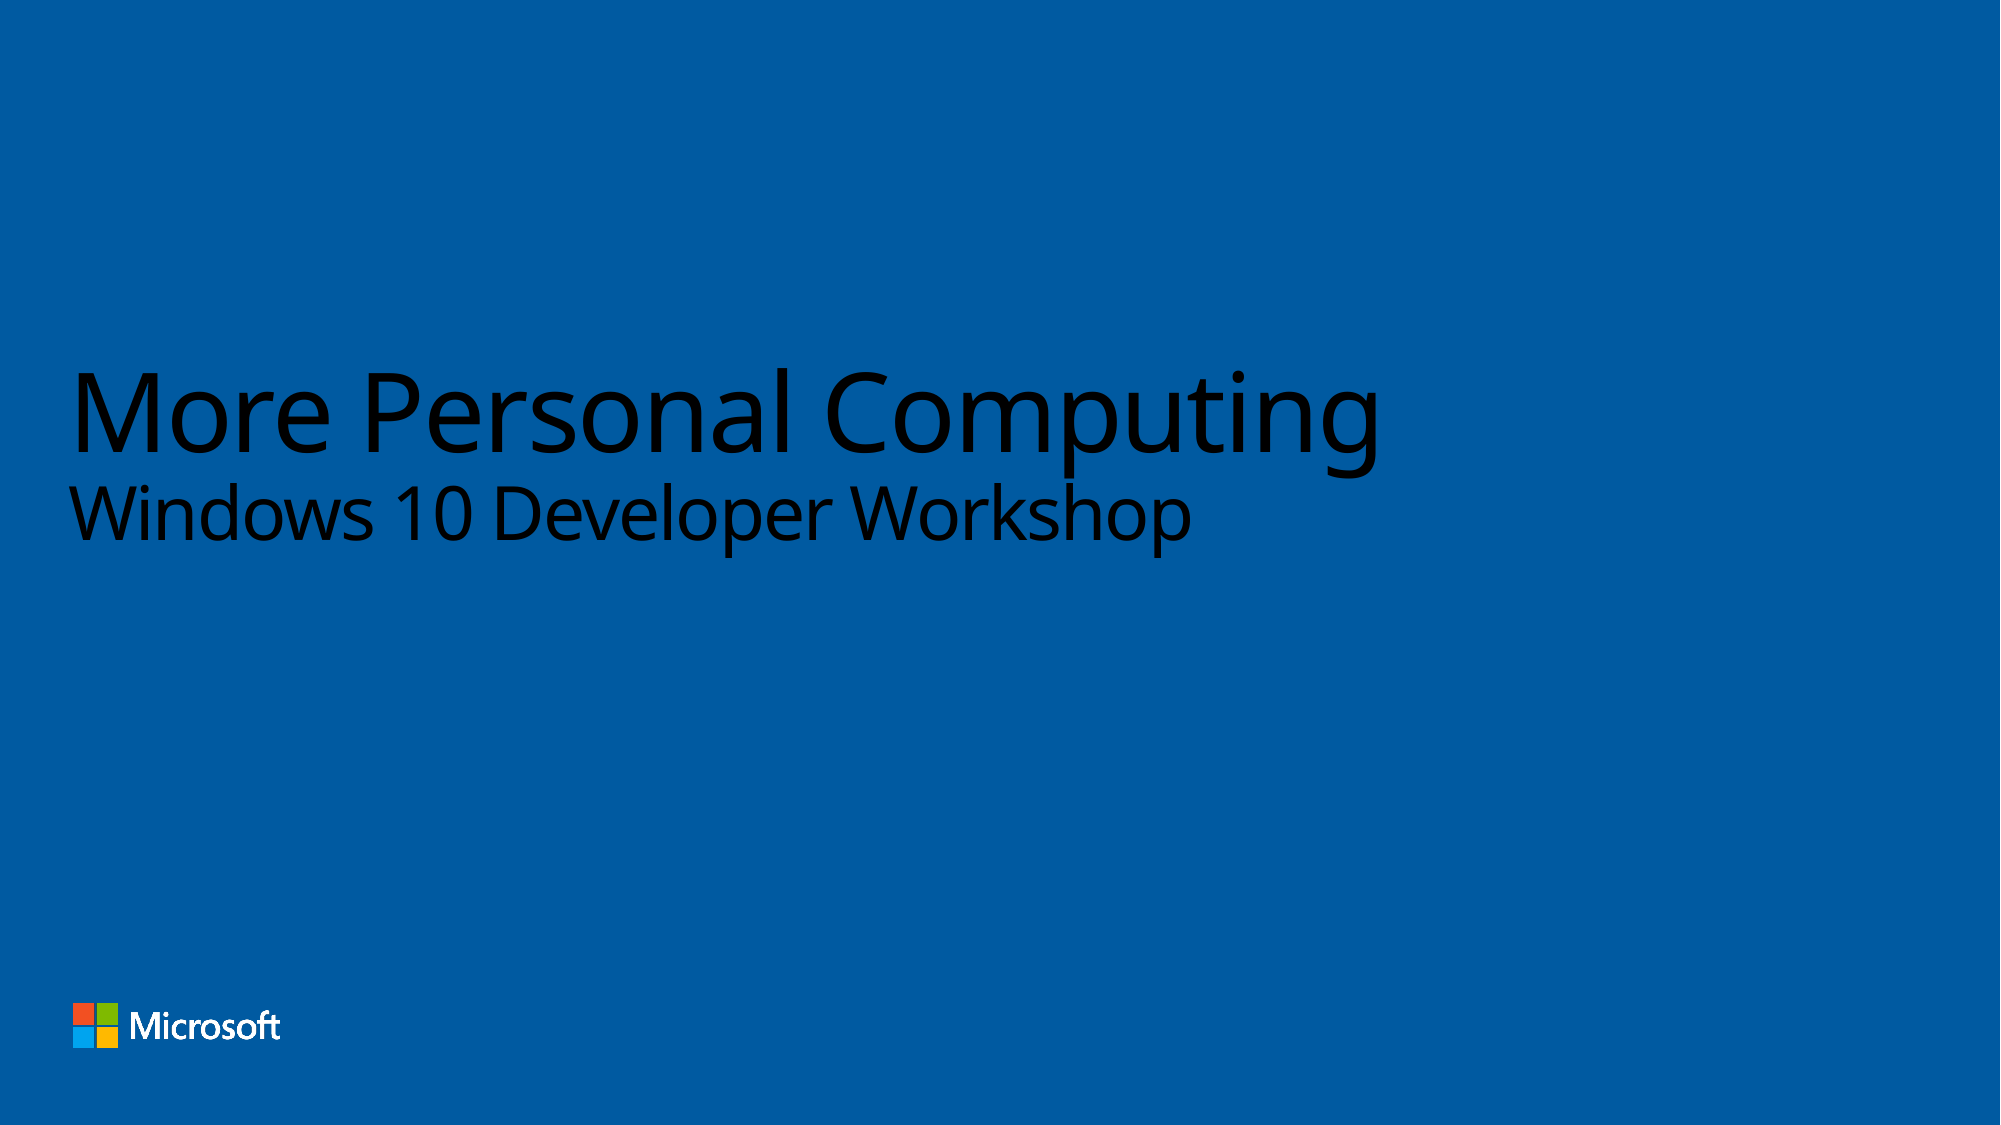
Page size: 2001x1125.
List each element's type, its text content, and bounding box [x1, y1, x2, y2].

title More Personal Computing Windows 10 Developer Workshop [44, 341, 1515, 636]
picture [73, 1003, 280, 1048]
